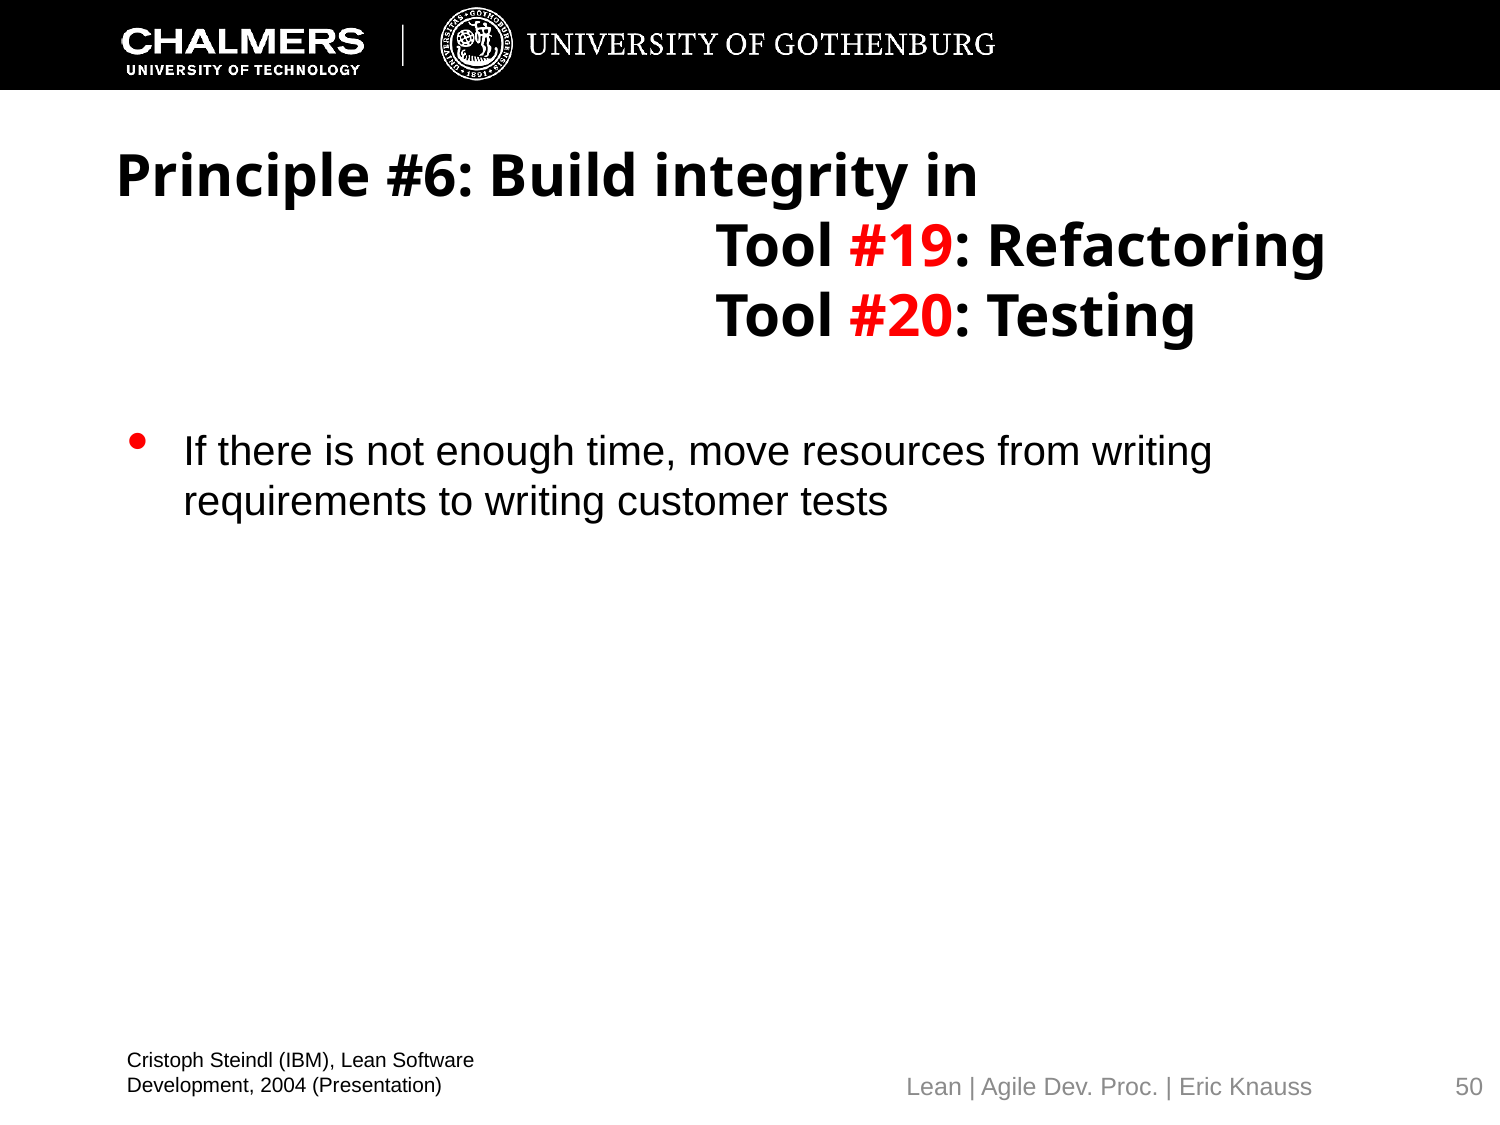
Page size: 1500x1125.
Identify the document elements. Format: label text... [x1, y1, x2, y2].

footer Lean | Agile Dev. Proc. | Eric Knauss [872, 1055, 1348, 1116]
slide_number 50 [1360, 1055, 1499, 1116]
picture [112, 7, 999, 84]
text_box Cristoph Steindl (IBM), Lean Software Development, 2004 (Presentation) [112, 1038, 619, 1104]
list If there is not enough time, move resources from writing requirements to writing customer tests [112, 416, 1388, 1064]
title Principle #6: Build integrity in Tool #19: Refactoring Tool #20: Testing [100, 95, 1500, 390]
